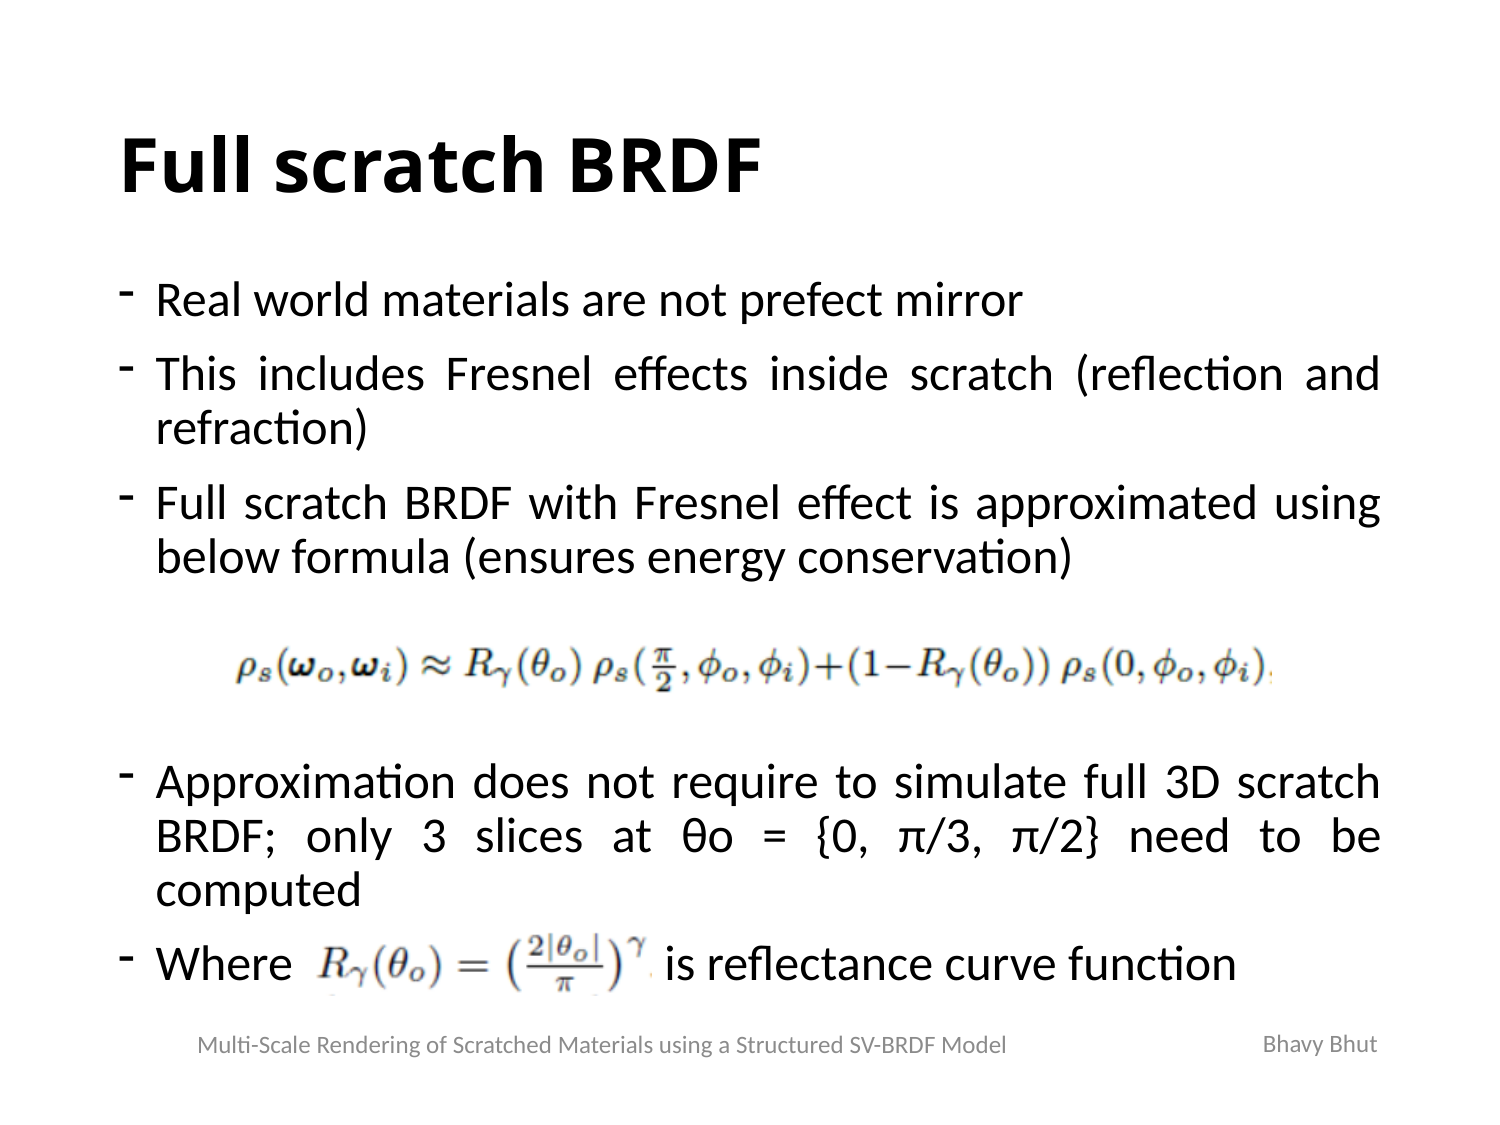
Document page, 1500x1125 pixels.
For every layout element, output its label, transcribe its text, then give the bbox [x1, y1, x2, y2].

list Real world materials are not prefect mirror This includes Fresnel effects inside scratch (reflection and refraction) Full scratch BRDF with Fresnel effect is approximated using below formula (ensures energy conservation) Approximation does not require to simulate full 3D scratch BRDF; only 3 slices at θo = {0, π/3, π/2} need to be computed Where is reflectance curve function [103, 265, 1397, 1014]
footer Multi-Scale Rendering of Scratched Materials using a Structured SV-BRDF Model [103, 1013, 1104, 1074]
title Full scratch BRDF [103, 59, 1397, 265]
picture [228, 635, 1272, 704]
picture [315, 932, 652, 996]
text_box Bhavy Bhut [1243, 1012, 1397, 1073]
